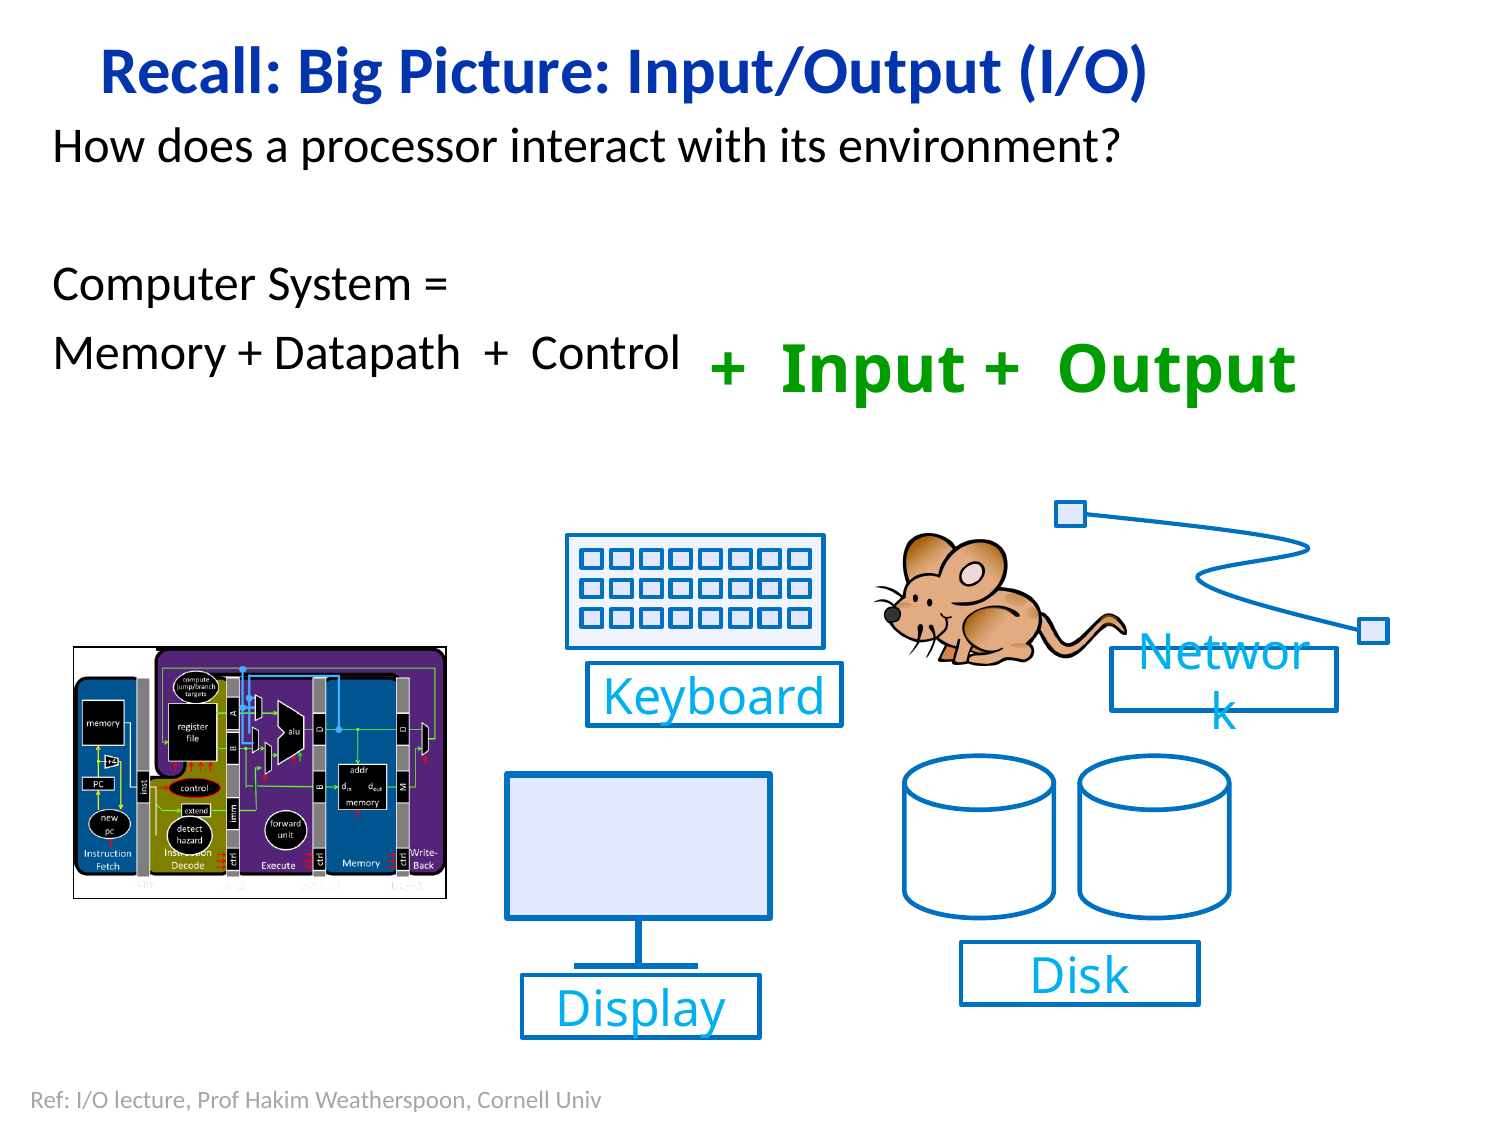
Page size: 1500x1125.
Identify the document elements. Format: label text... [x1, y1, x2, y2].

text_box + Input + Output [694, 318, 1388, 413]
title Recall: Big Picture: Input/Output (I/O) [85, 28, 1261, 112]
text_box Ref: I/O lecture, Prof Hakim Weatherspoon, Cornell Univ [15, 1068, 730, 1125]
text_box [73, 501, 1388, 1038]
list How does a processor interact with its environment? Computer System = Memory + Datapath + Control [37, 112, 1500, 1038]
